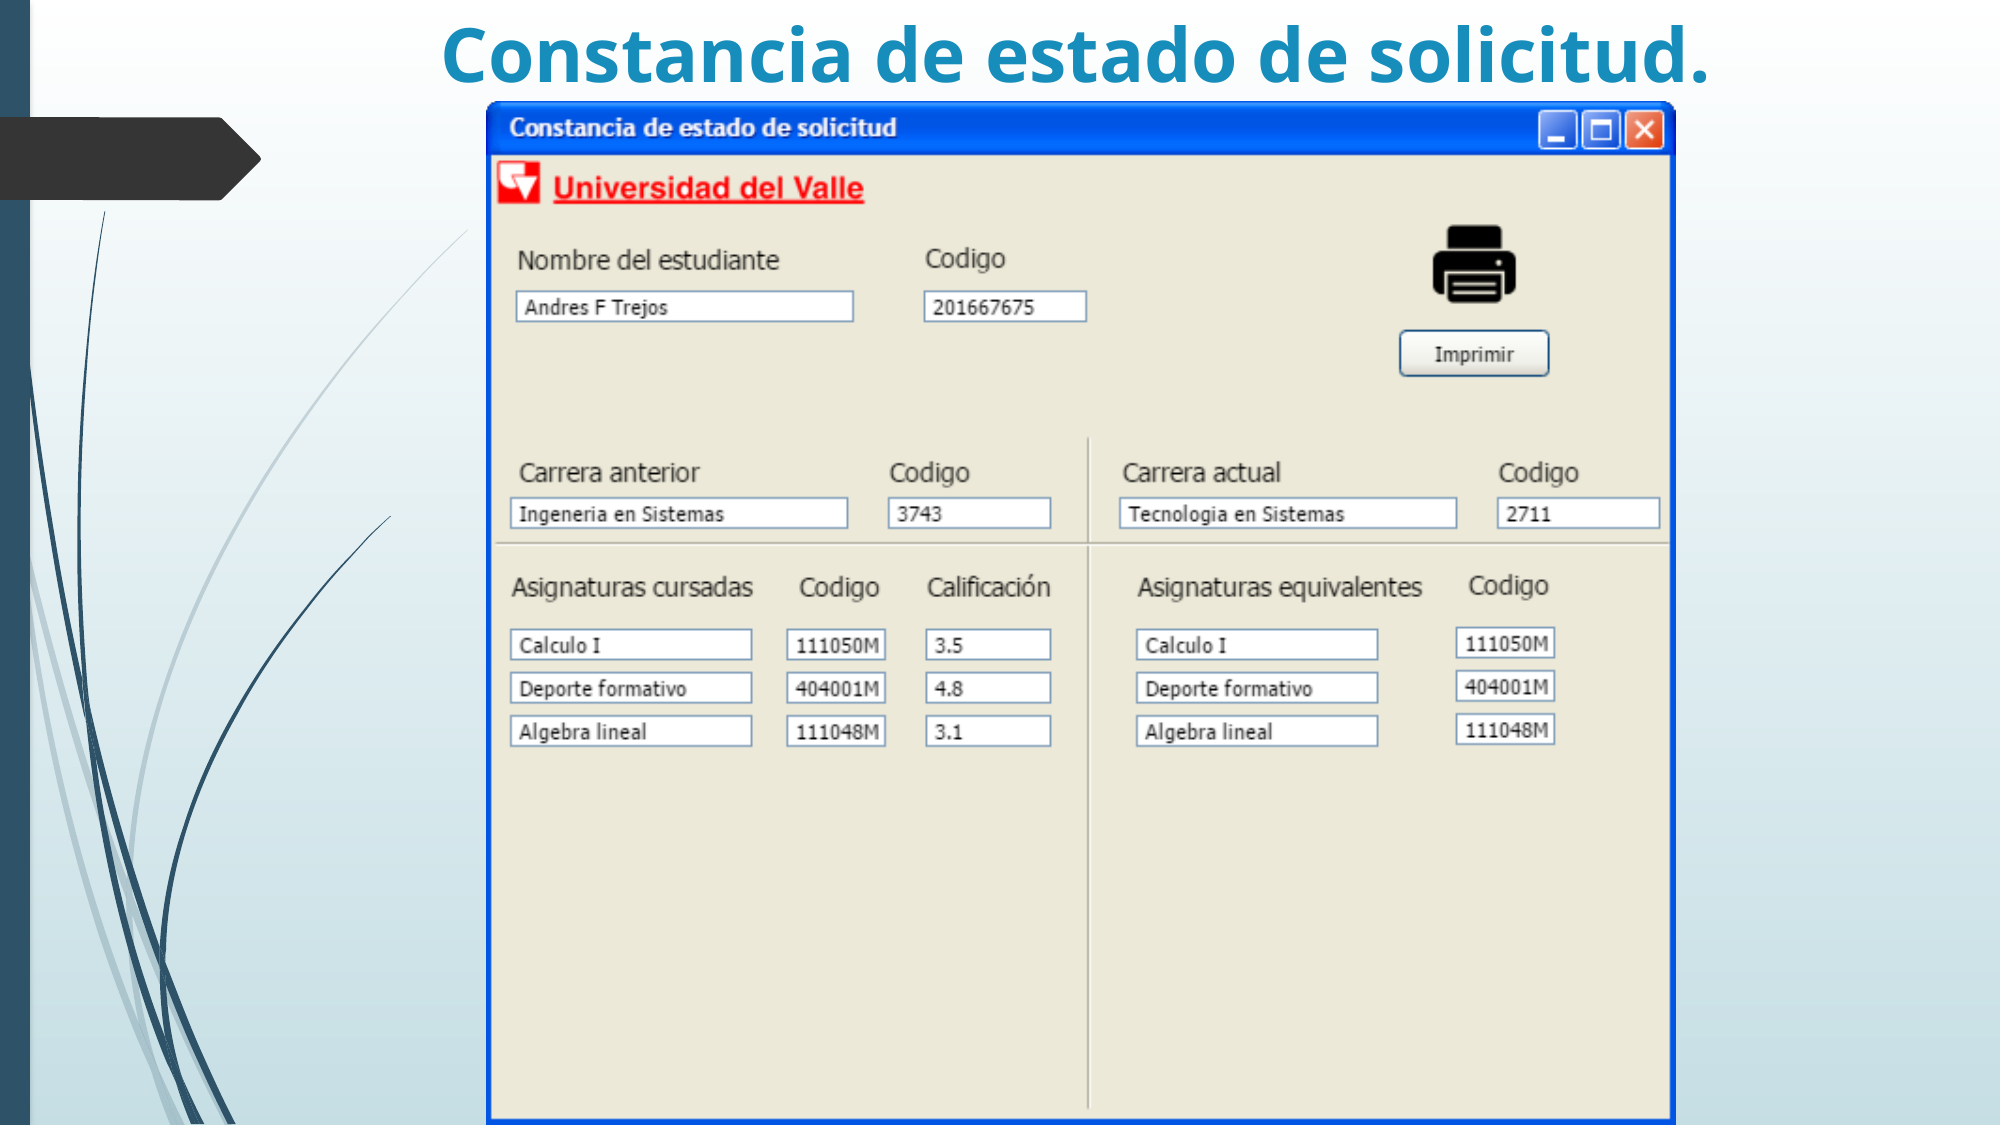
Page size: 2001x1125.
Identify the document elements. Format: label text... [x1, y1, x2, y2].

title Constancia de estado de solicitud. [425, 0, 1888, 211]
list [486, 101, 1676, 1125]
